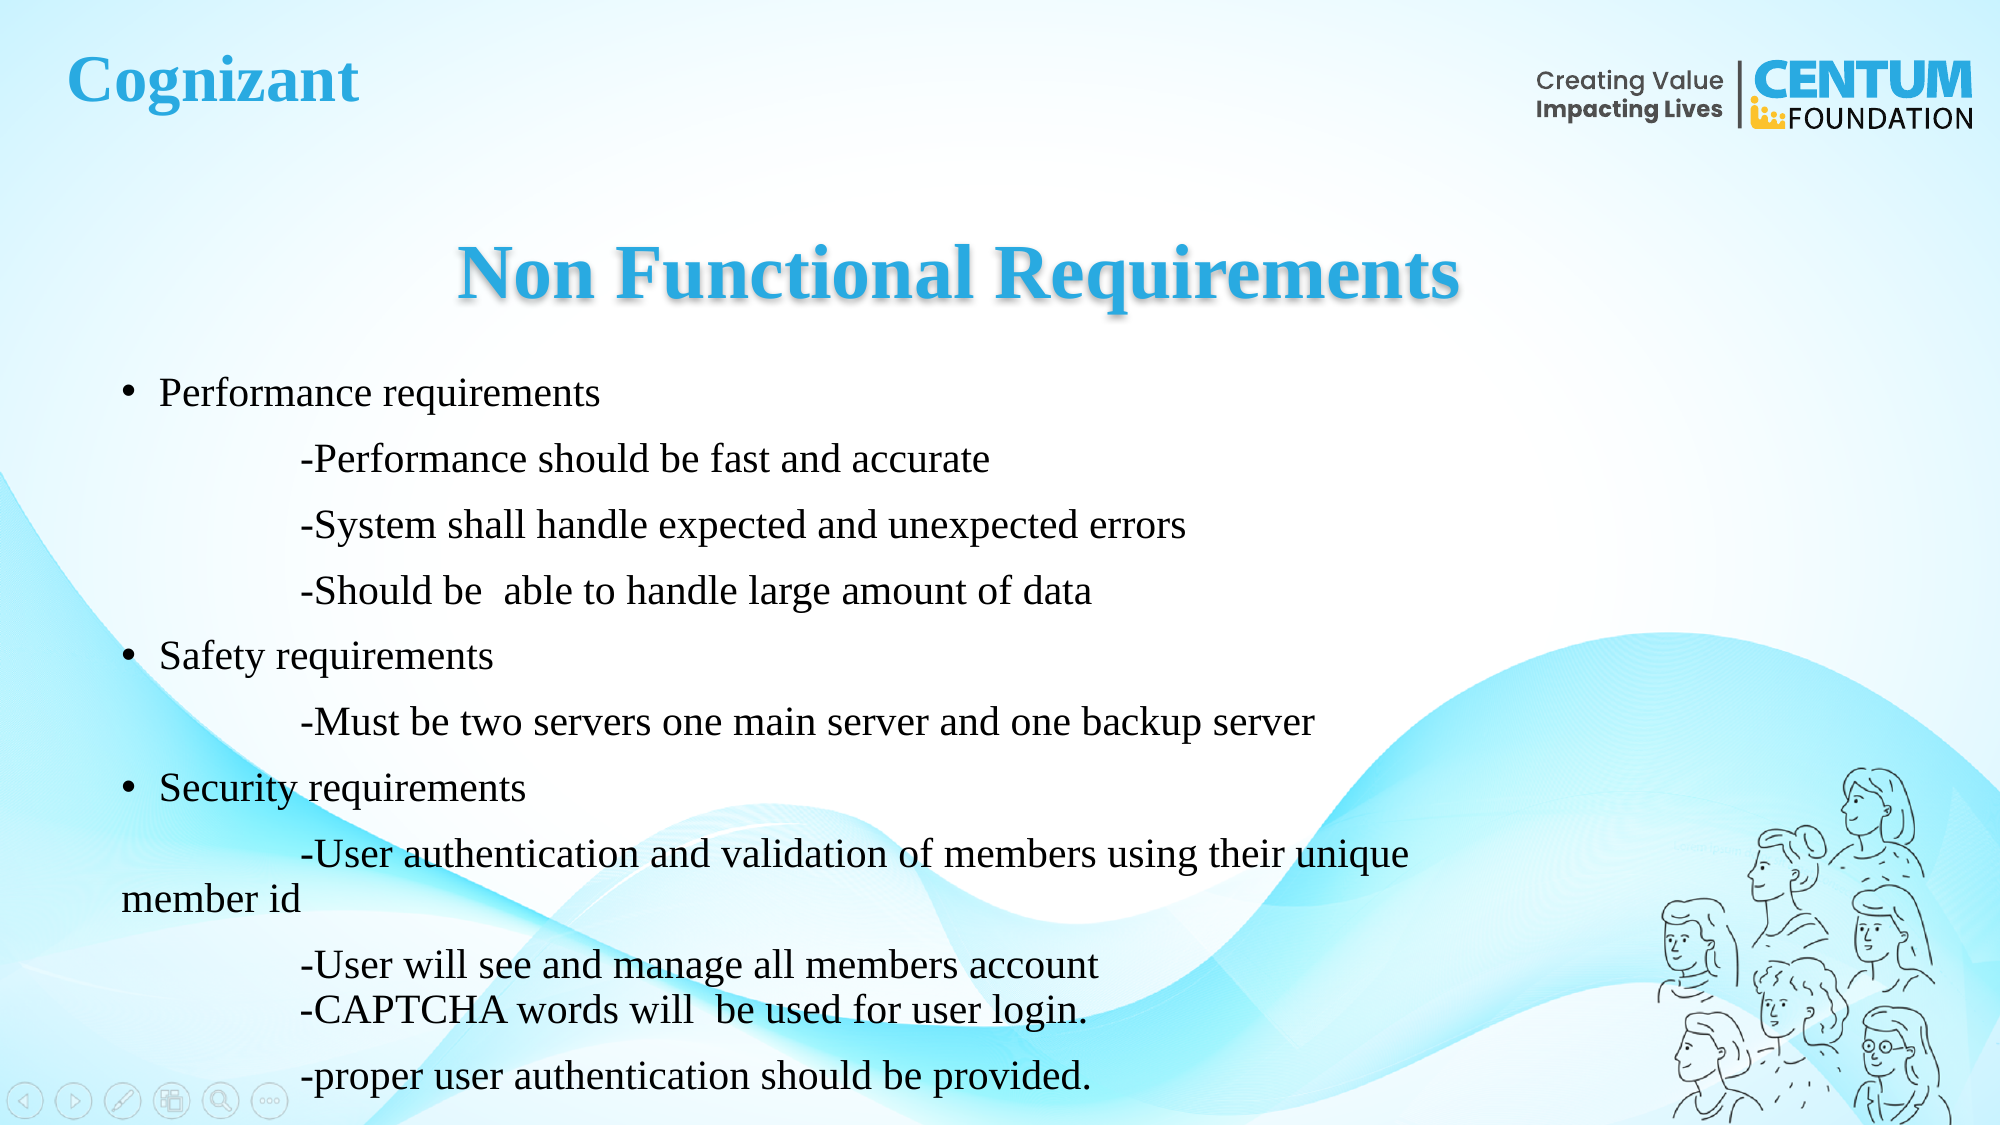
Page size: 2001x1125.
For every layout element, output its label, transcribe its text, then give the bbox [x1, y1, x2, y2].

picture [0, 0, 2000, 1125]
title Non Functional Requirements [442, 223, 1558, 325]
list Performance requirements -Performance should be fast and accurate -System shall handle expected and unexpected errors -Should be able to handle large amount of data Safety requirements -Must be two servers one main server and one backup server Security requirements -User authentication and validation of members using their unique member id -User will see and manage all members account -CAPTCHA words will be used for user login. -proper user authentication should be provided. [106, 363, 1433, 902]
